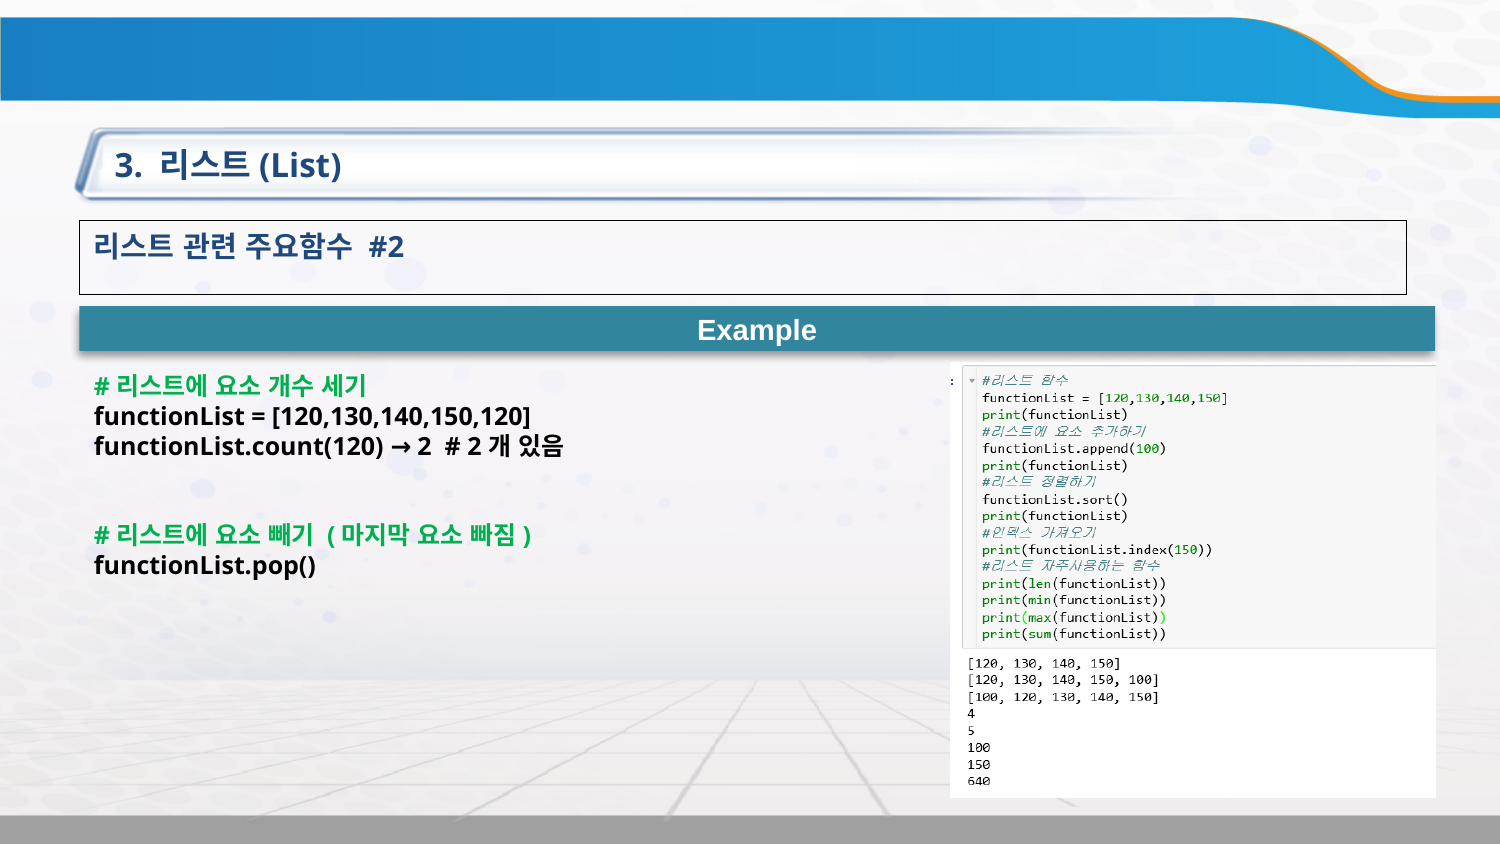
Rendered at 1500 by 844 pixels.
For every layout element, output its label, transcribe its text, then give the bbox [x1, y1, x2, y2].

text_box 2. 파이썬 자료형 [29, 0, 1175, 103]
text_box 리스트 관련 주요함수 #2 [79, 220, 1407, 295]
text_box Example [77, 304, 1437, 353]
picture [0, 0, 1500, 844]
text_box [74, 126, 1289, 208]
text_box #리스트에 요소 개수 세기 functionList = [120,130,140,150,120] functionList.count(120) → 2 # 2개 있음 #리스트에 요소 빼기 (마지막 요소 빠짐) functionList.pop() [79, 362, 948, 677]
